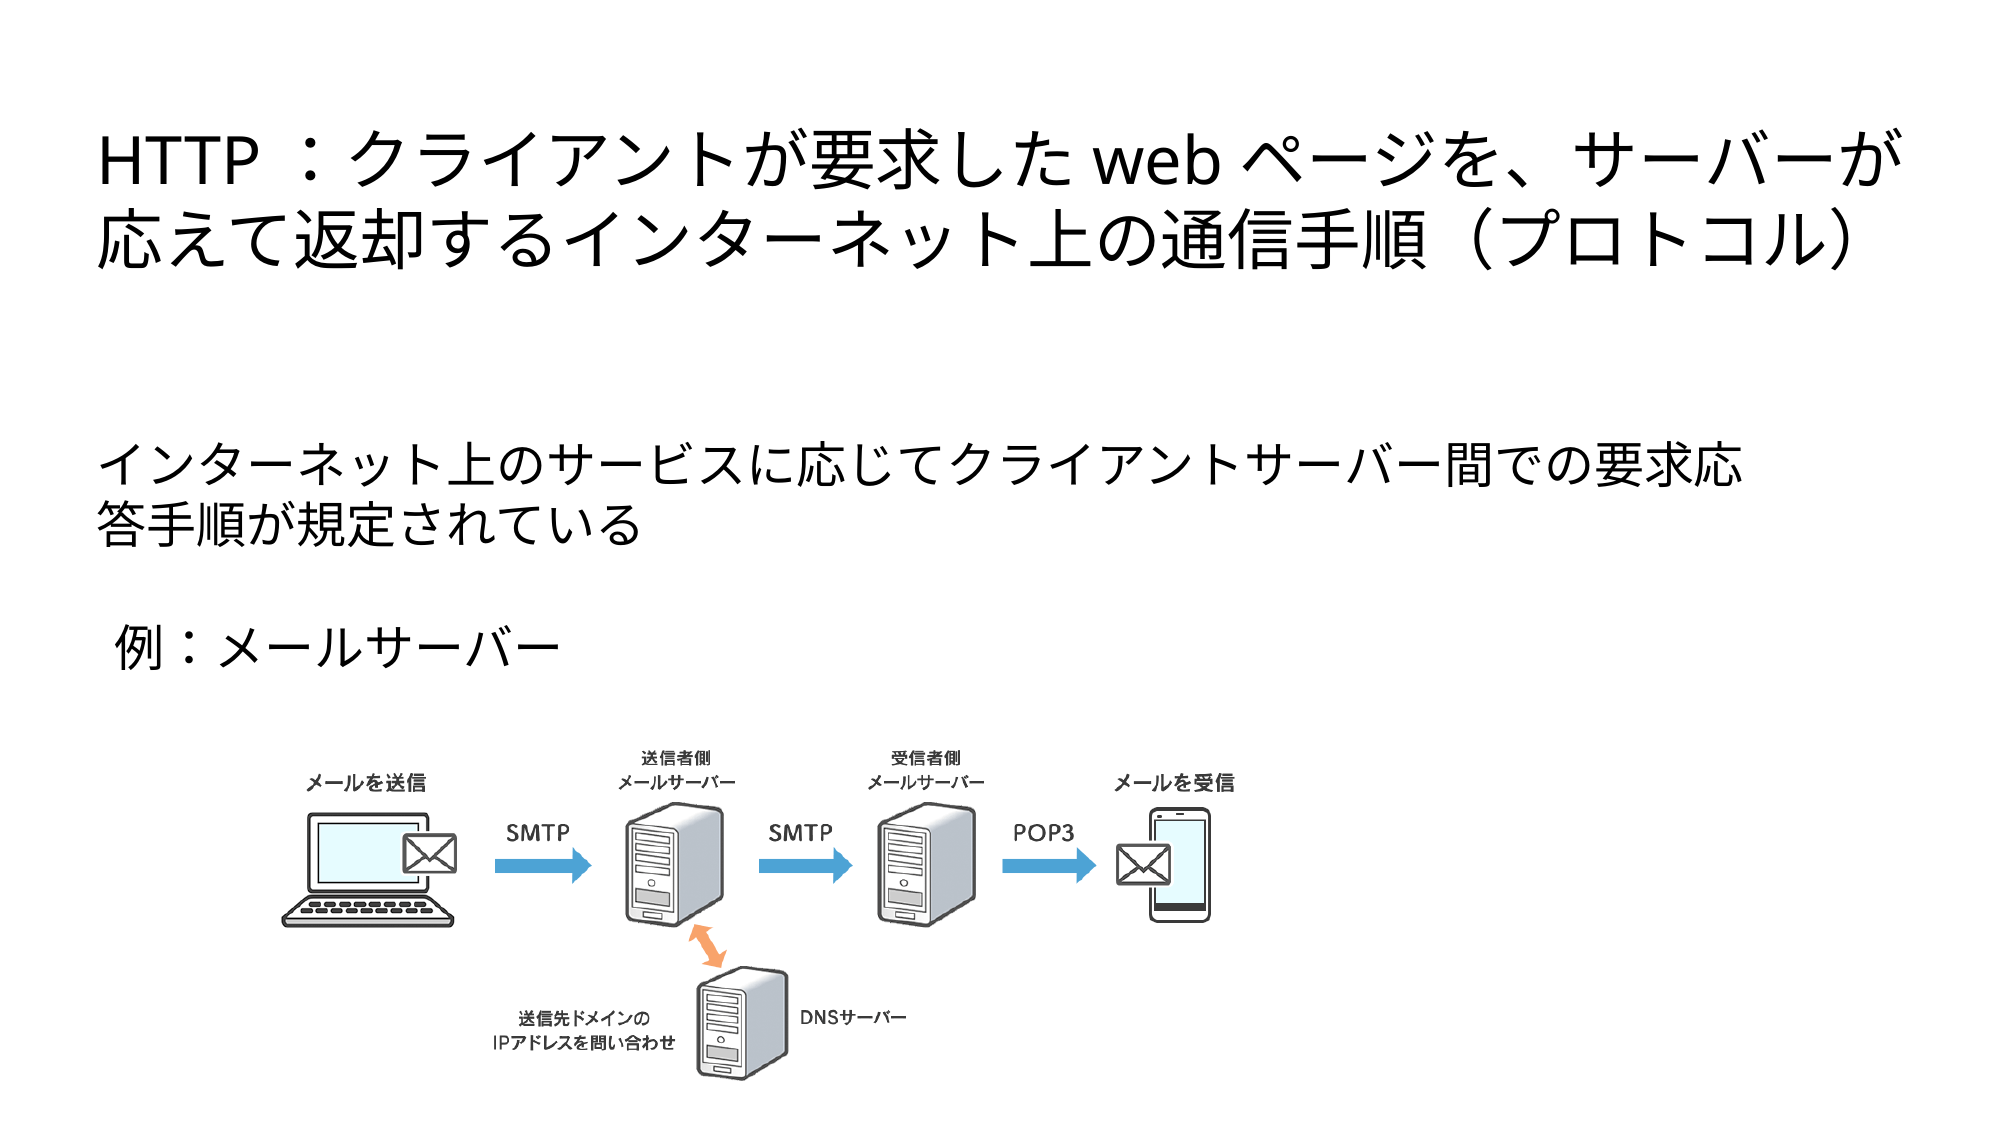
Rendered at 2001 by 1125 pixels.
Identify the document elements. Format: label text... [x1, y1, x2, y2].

text_box インターネット上のサービスに応じてクライアントサーバー間での要求応答手順が規定されている [81, 426, 1782, 561]
text_box HTTP：クライアントが要求したwebページを、サーバーが応えて返却するインターネット上の通信手順（プロトコル） [81, 110, 1927, 285]
text_box 例：メールサーバー [99, 608, 579, 684]
picture [267, 731, 1250, 1097]
